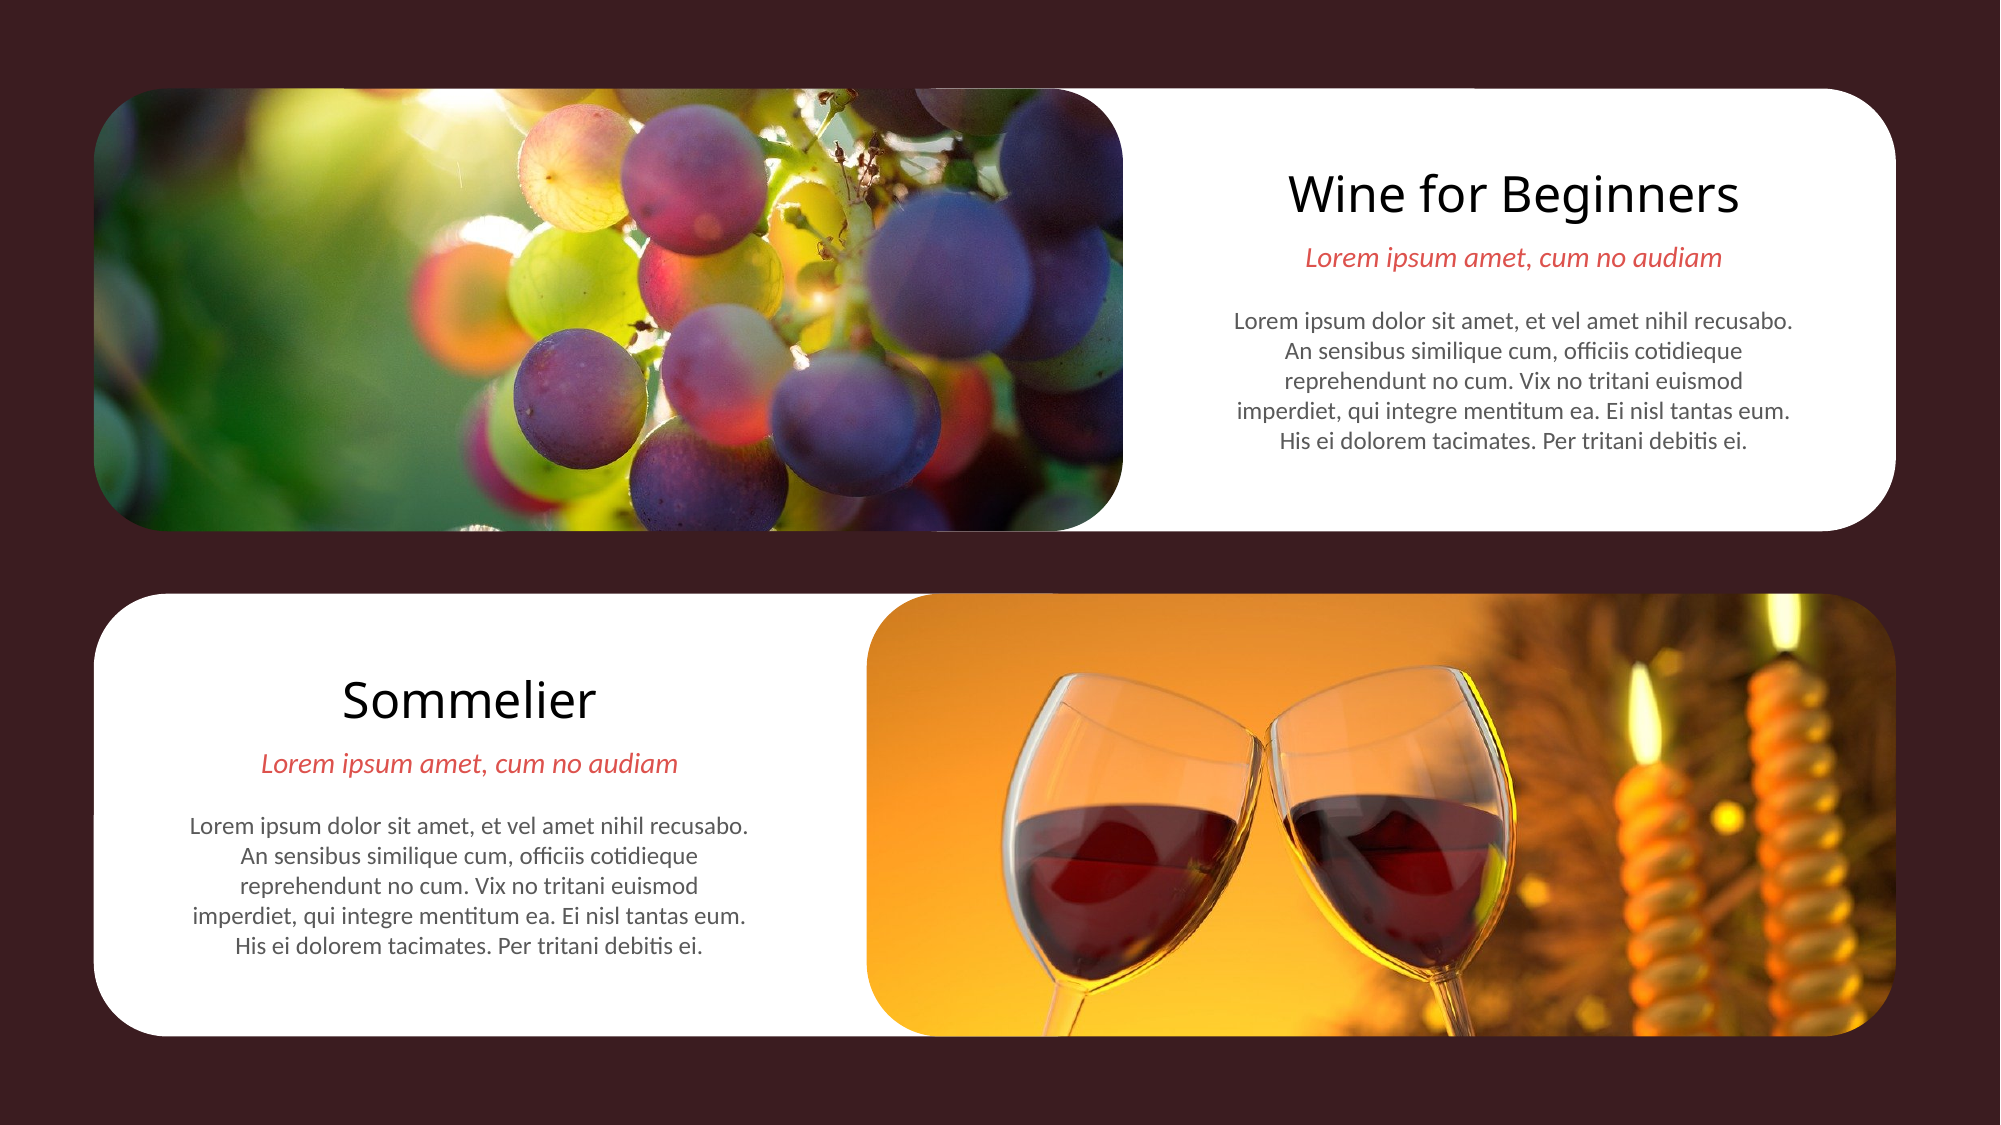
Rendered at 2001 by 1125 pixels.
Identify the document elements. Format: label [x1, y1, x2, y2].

text_box [172, 660, 768, 970]
text_box [1217, 155, 1812, 464]
picture [93, 88, 1123, 532]
picture [866, 593, 1896, 1037]
text_box [92, 592, 1061, 1038]
text_box [928, 87, 1897, 533]
